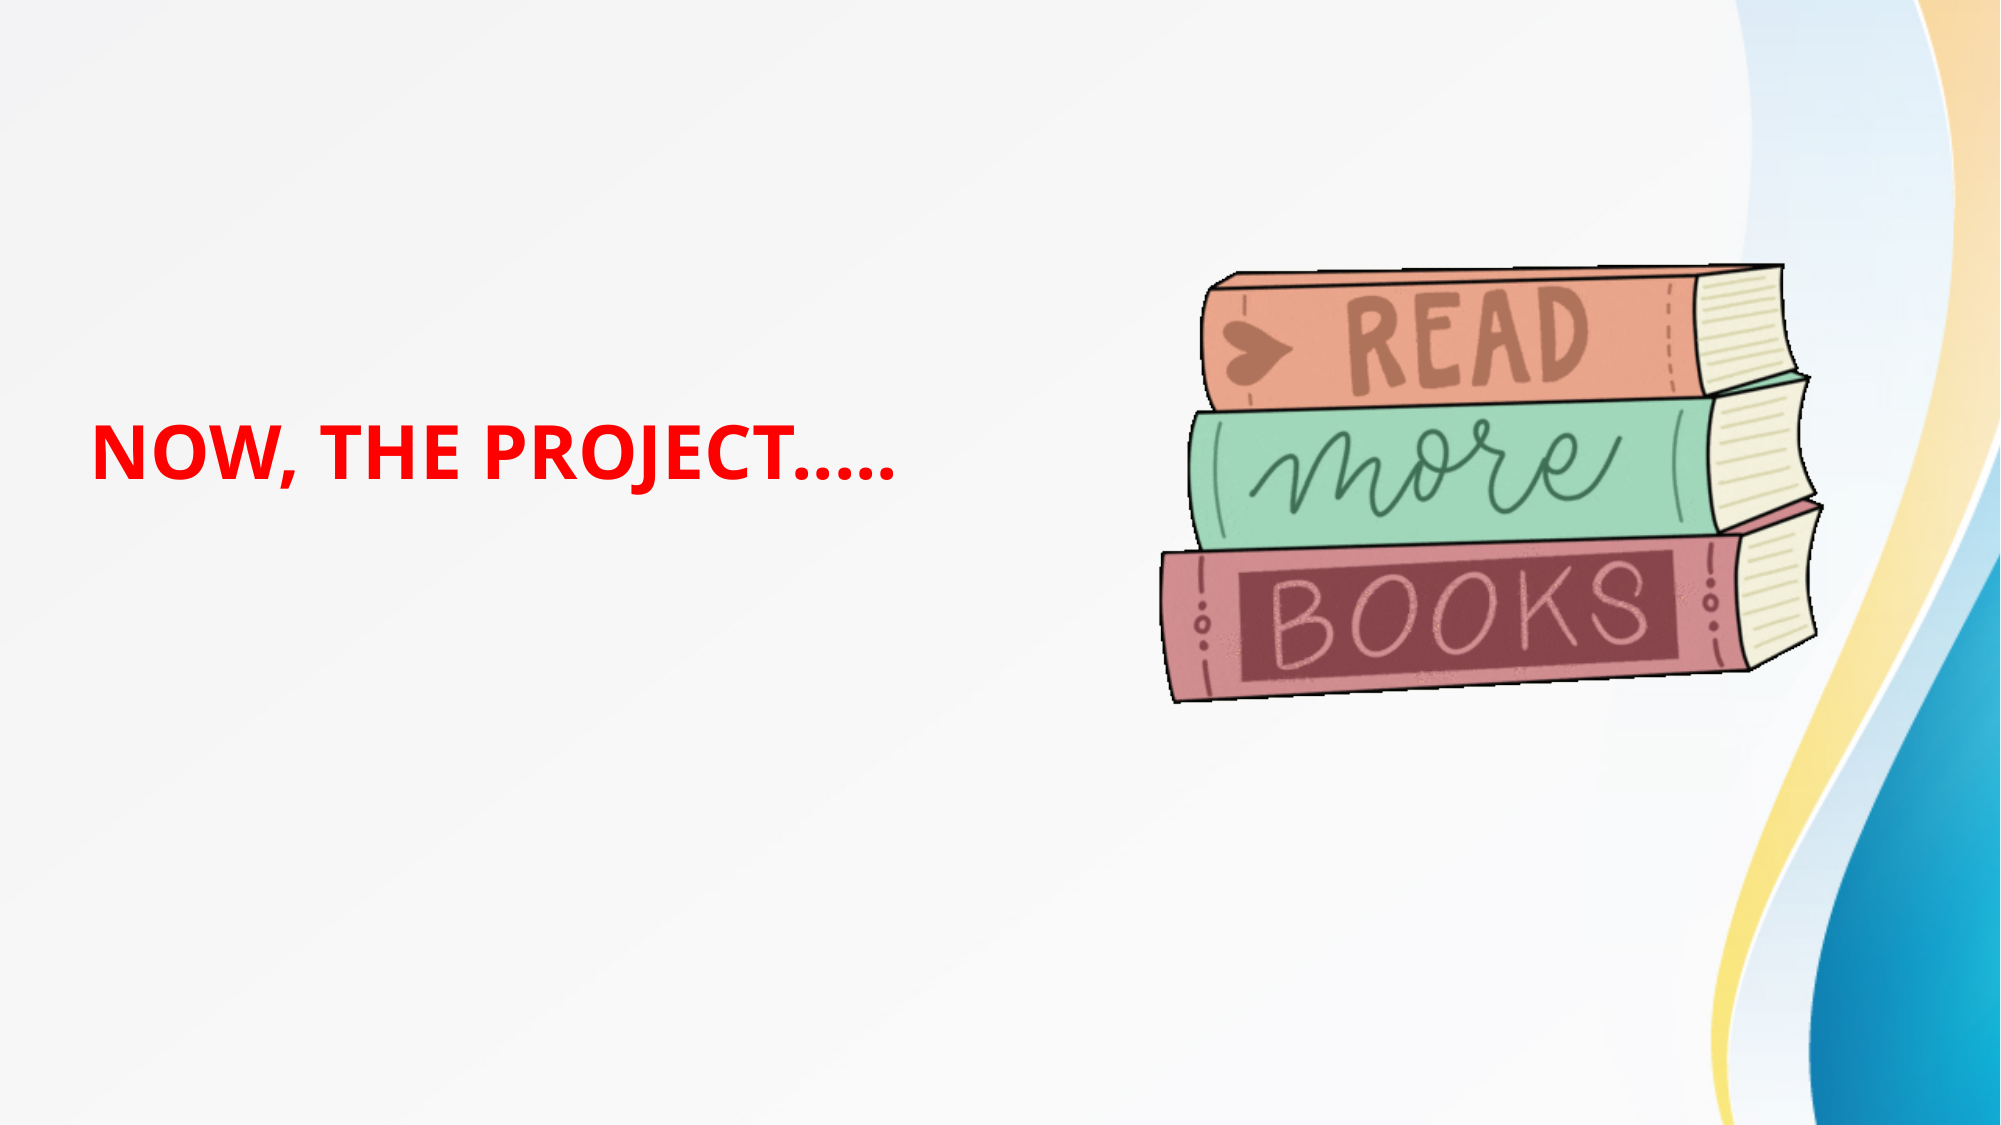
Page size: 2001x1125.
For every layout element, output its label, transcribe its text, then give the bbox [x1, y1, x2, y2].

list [1113, 182, 1864, 793]
title NOW, THE PROJECT..... [74, 401, 984, 498]
picture [0, 0, 2001, 1125]
